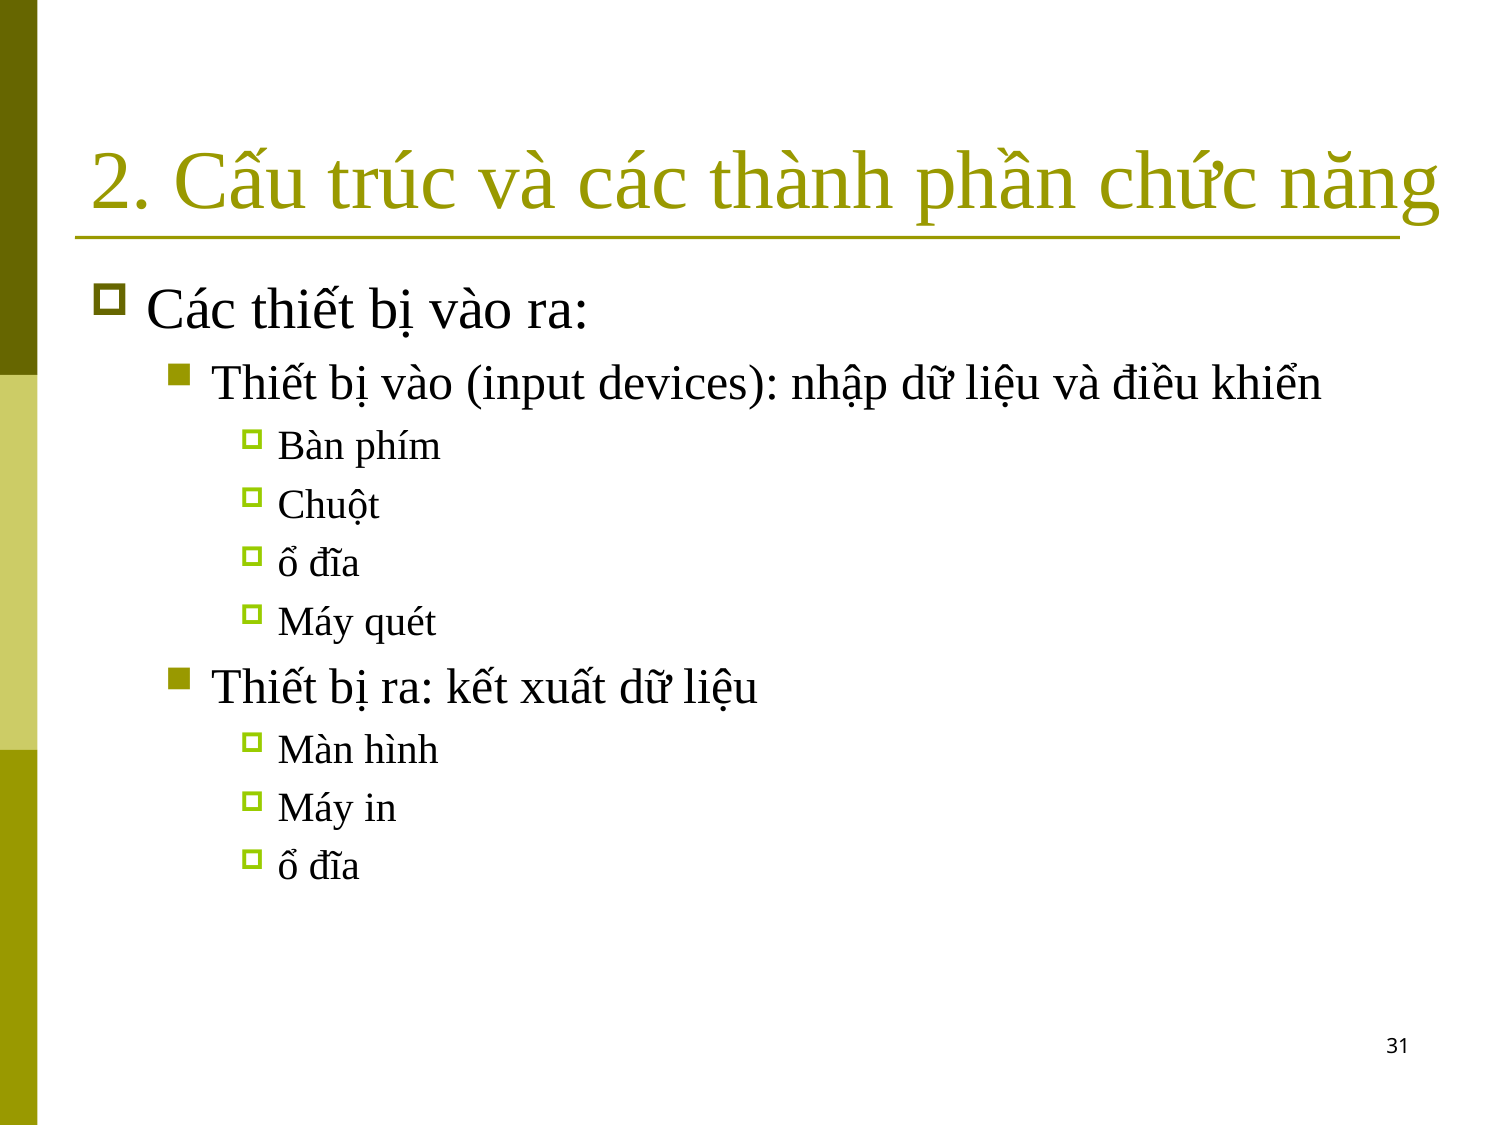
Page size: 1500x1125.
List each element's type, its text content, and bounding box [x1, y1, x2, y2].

list Các thiết bị vào ra: Thiết bị vào (input devices): nhập dữ liệu và điều khiển Bàn phím Chuột ổ đĩa Máy quét Thiết bị ra: kết xuất dữ liệu Màn hình Máy in ổ đĩa [75, 262, 1425, 1006]
slide_number 31 [1074, 1024, 1426, 1101]
title 2. Cấu trúc và các thành phần chức năng [75, 45, 1500, 233]
